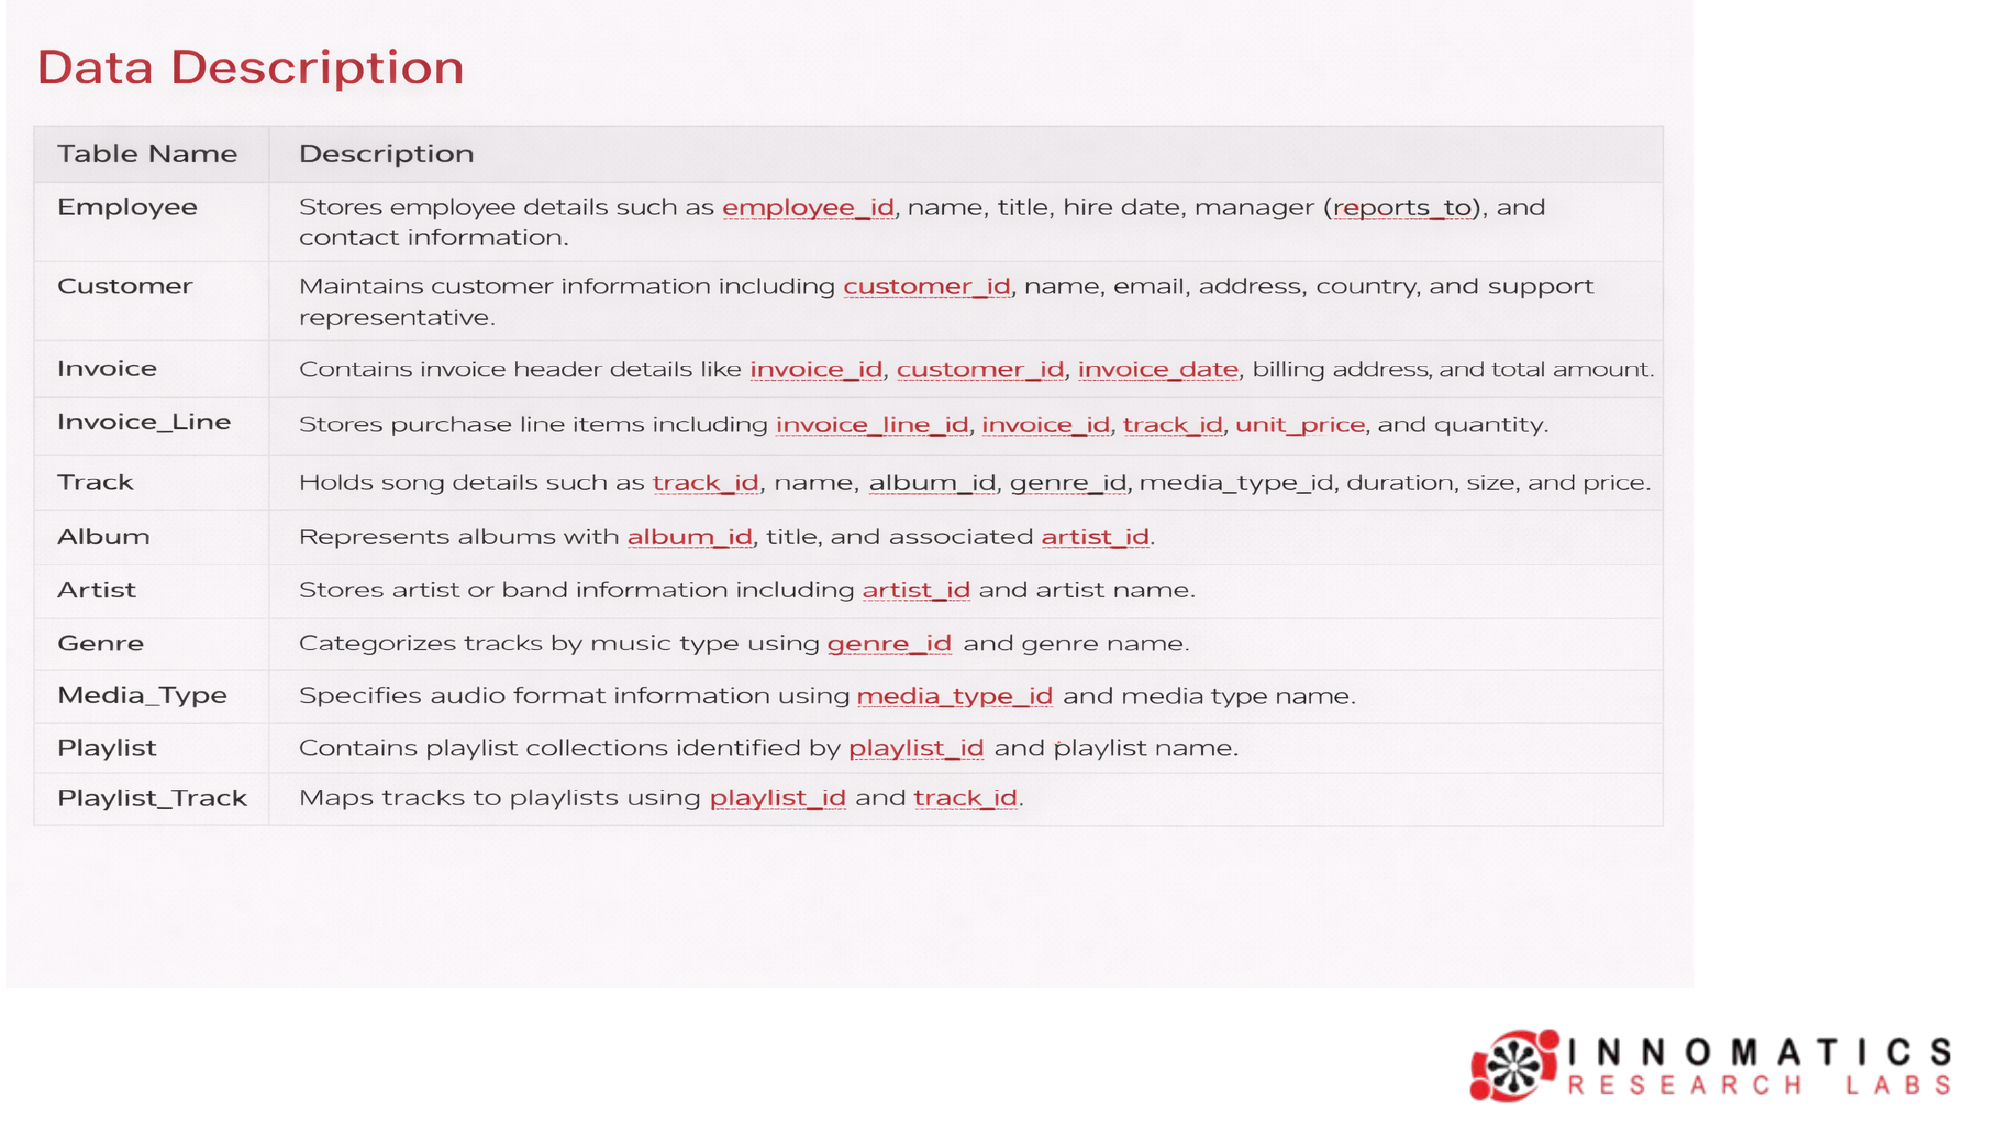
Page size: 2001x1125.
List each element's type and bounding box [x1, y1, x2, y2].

picture [5, 0, 1694, 988]
picture [1625, 1013, 1974, 1116]
text_box [699, 997, 1625, 1125]
